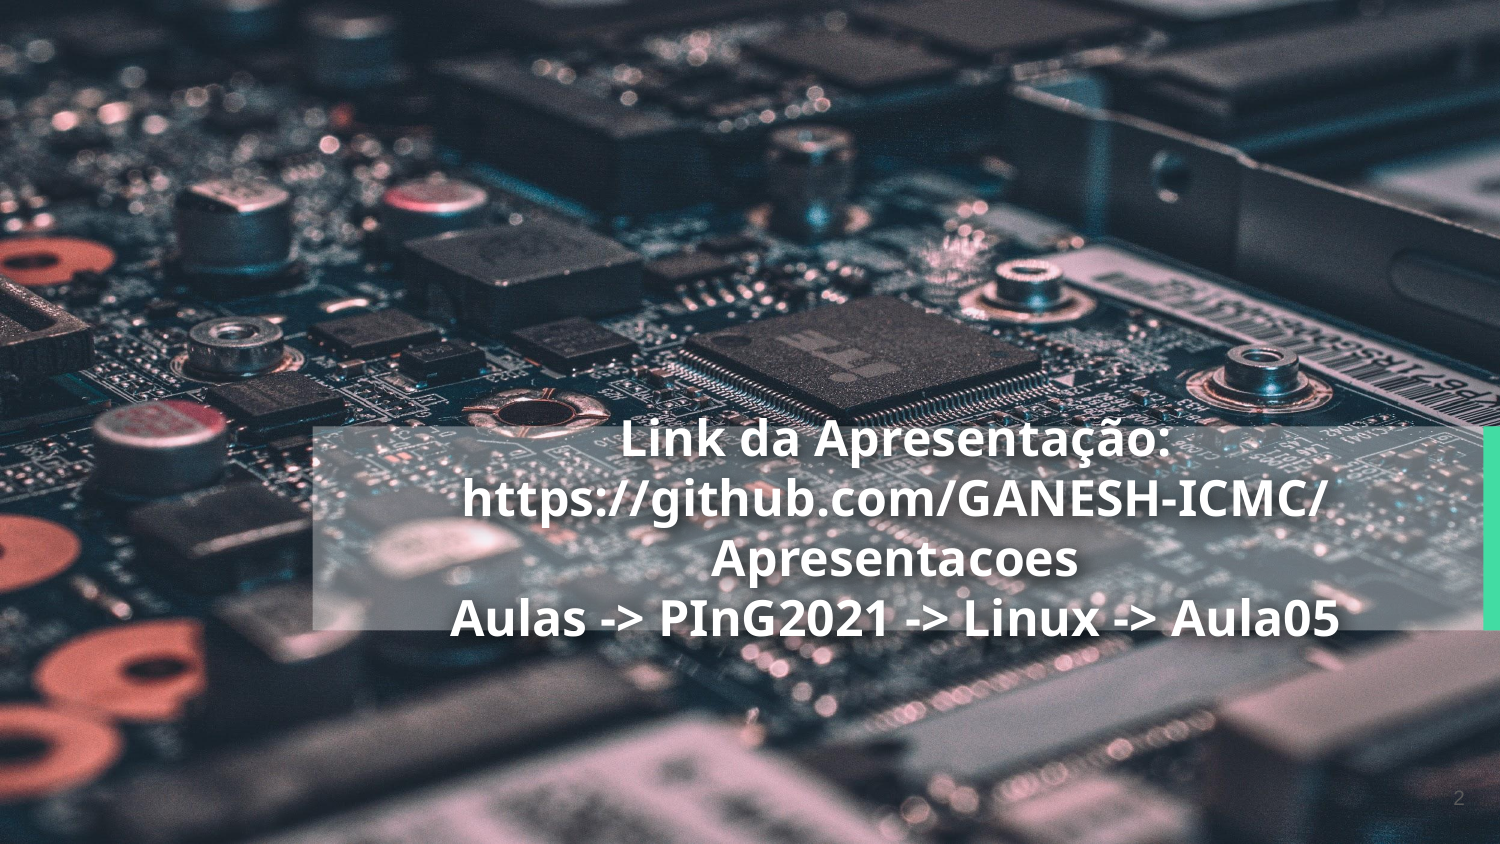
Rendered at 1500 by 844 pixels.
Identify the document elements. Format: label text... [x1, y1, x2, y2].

title Link da Apresentação: https://github.com/GANESH-ICMC/Apresentacoes Aulas -> PInG2021 -> Linux -> Aula05 [308, 420, 1483, 632]
picture [0, 0, 1500, 844]
slide_number ‹#› [1389, 764, 1480, 830]
